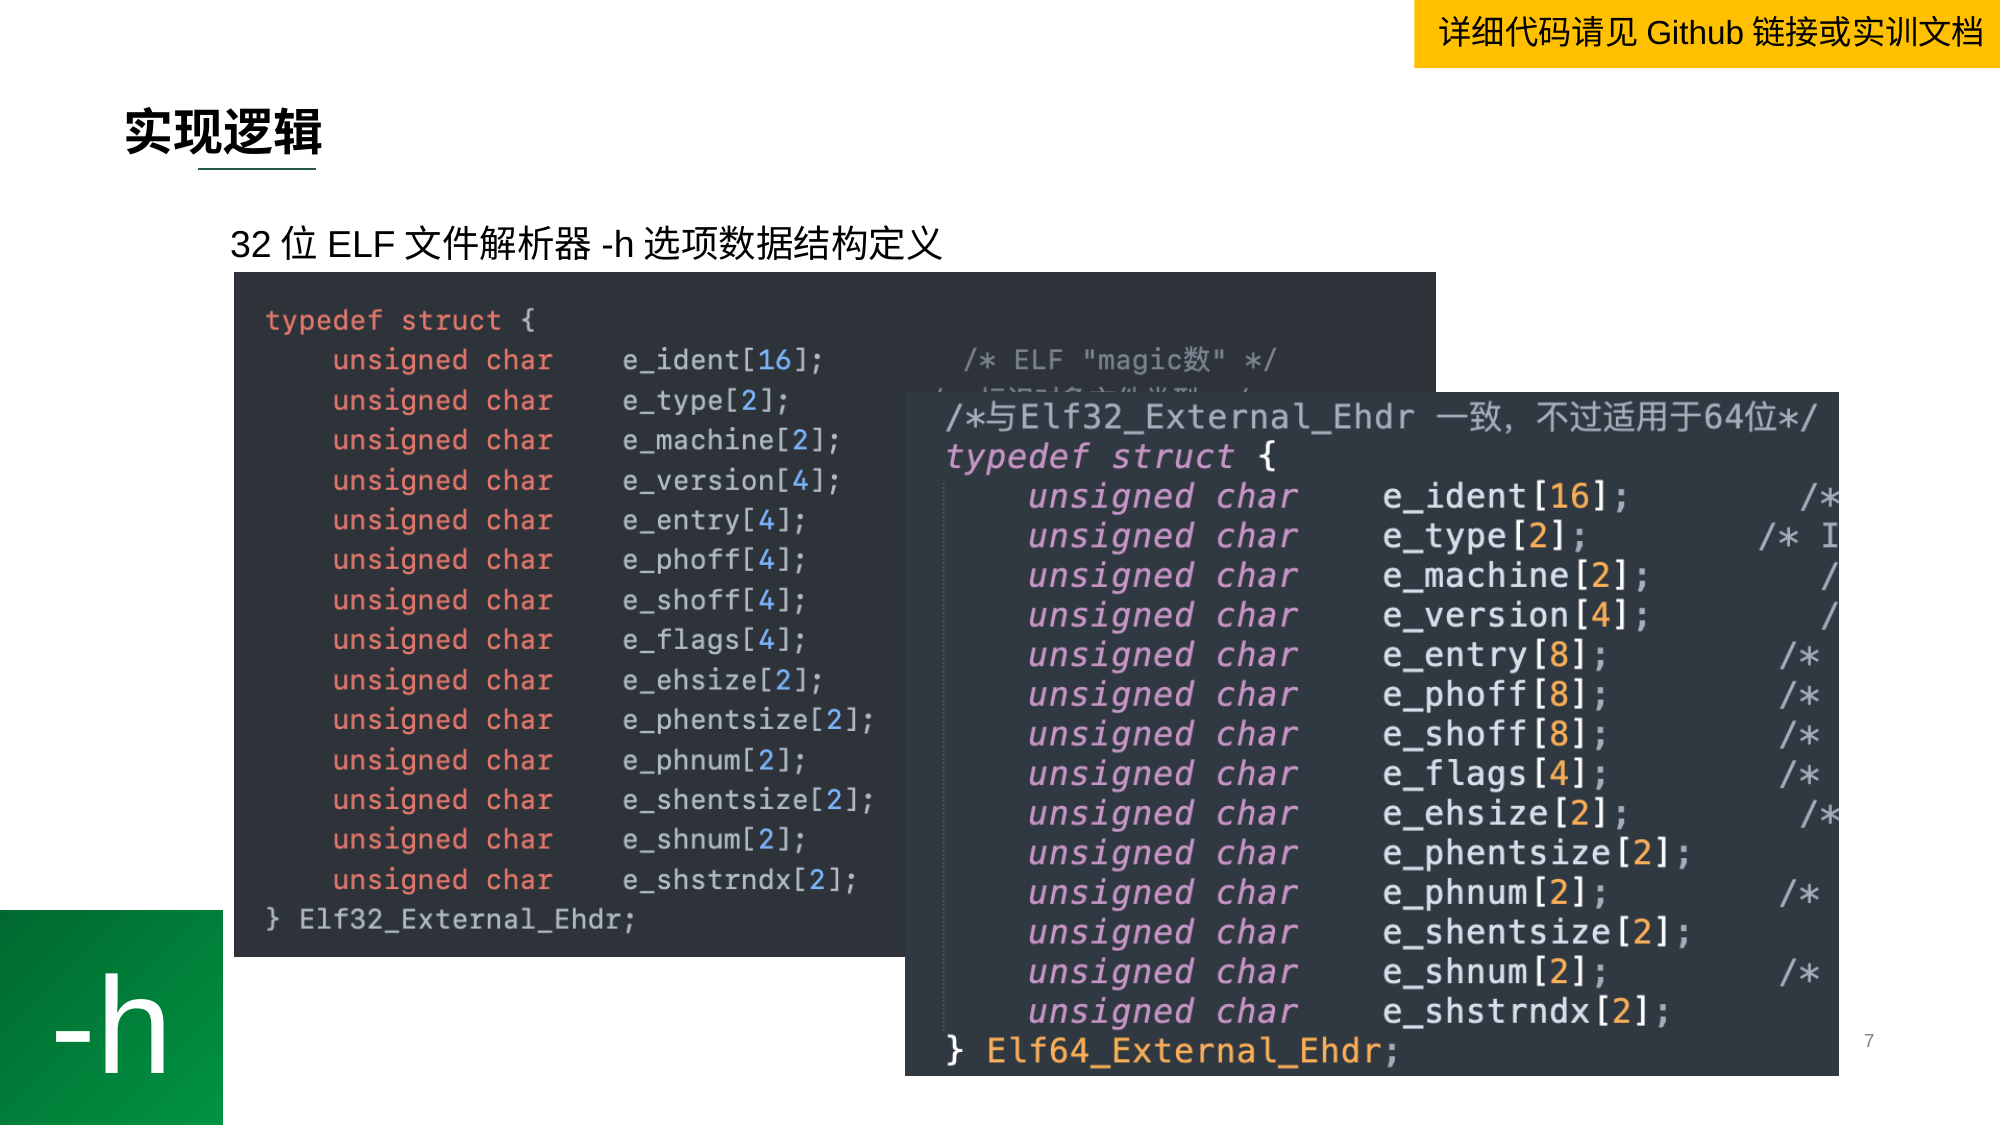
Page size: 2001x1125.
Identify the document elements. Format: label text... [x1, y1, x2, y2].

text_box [1414, 0, 2000, 69]
title 实现逻辑 [108, 0, 1890, 169]
text_box -h [0, 909, 224, 1125]
slide_number 7 [1839, 1022, 1890, 1057]
text_box 32位ELF文件解析器-h选项数据结构定义 [215, 212, 959, 272]
picture [234, 272, 1839, 1076]
